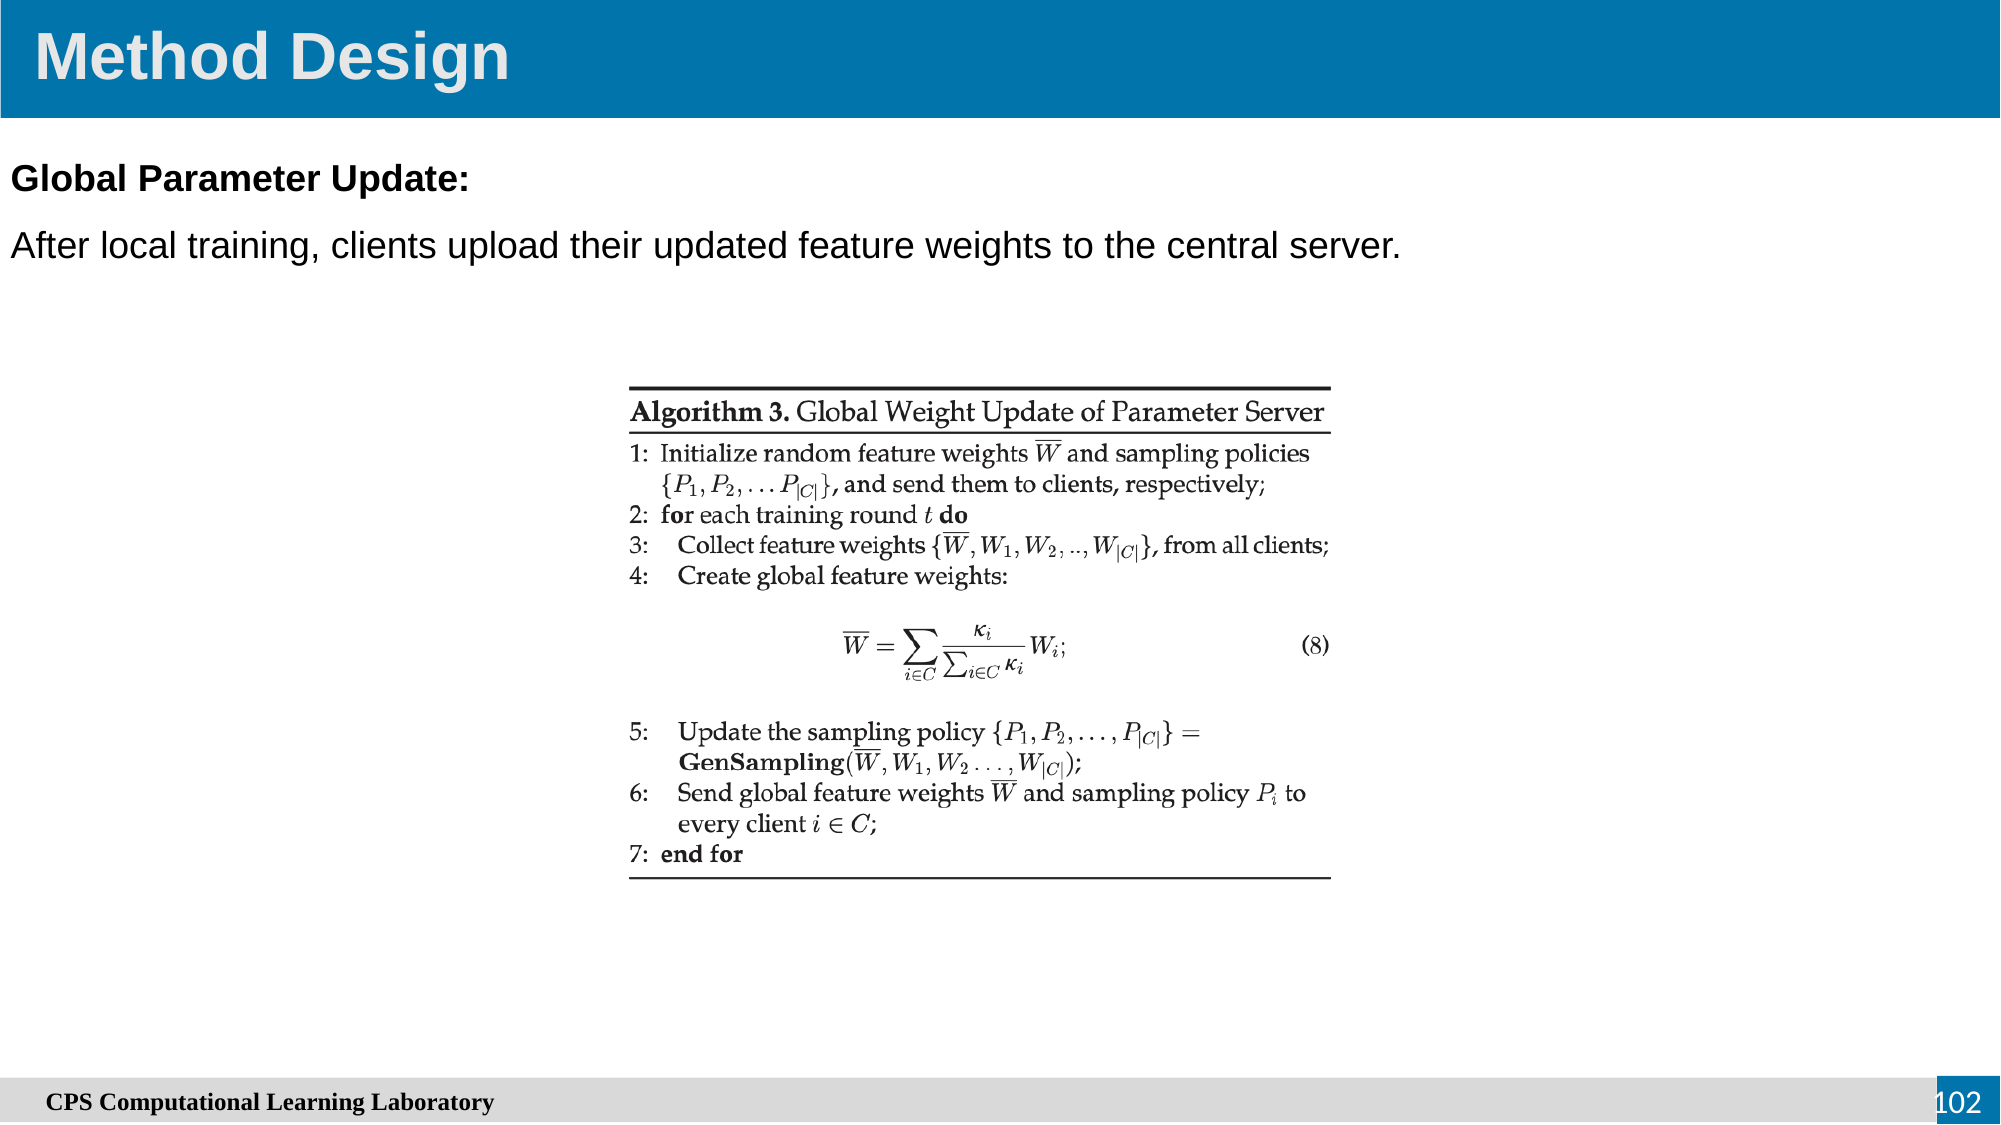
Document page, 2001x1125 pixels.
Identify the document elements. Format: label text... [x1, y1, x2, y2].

picture [614, 372, 1362, 910]
text_box 102 [1903, 1070, 1997, 1074]
text_box [0, 0, 2000, 119]
text_box Method Design [19, 5, 826, 100]
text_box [0, 1074, 2000, 1125]
text_box Global Parameter Update: After local training, clients upload their updated feature weights to the central server. [0, 123, 1981, 274]
